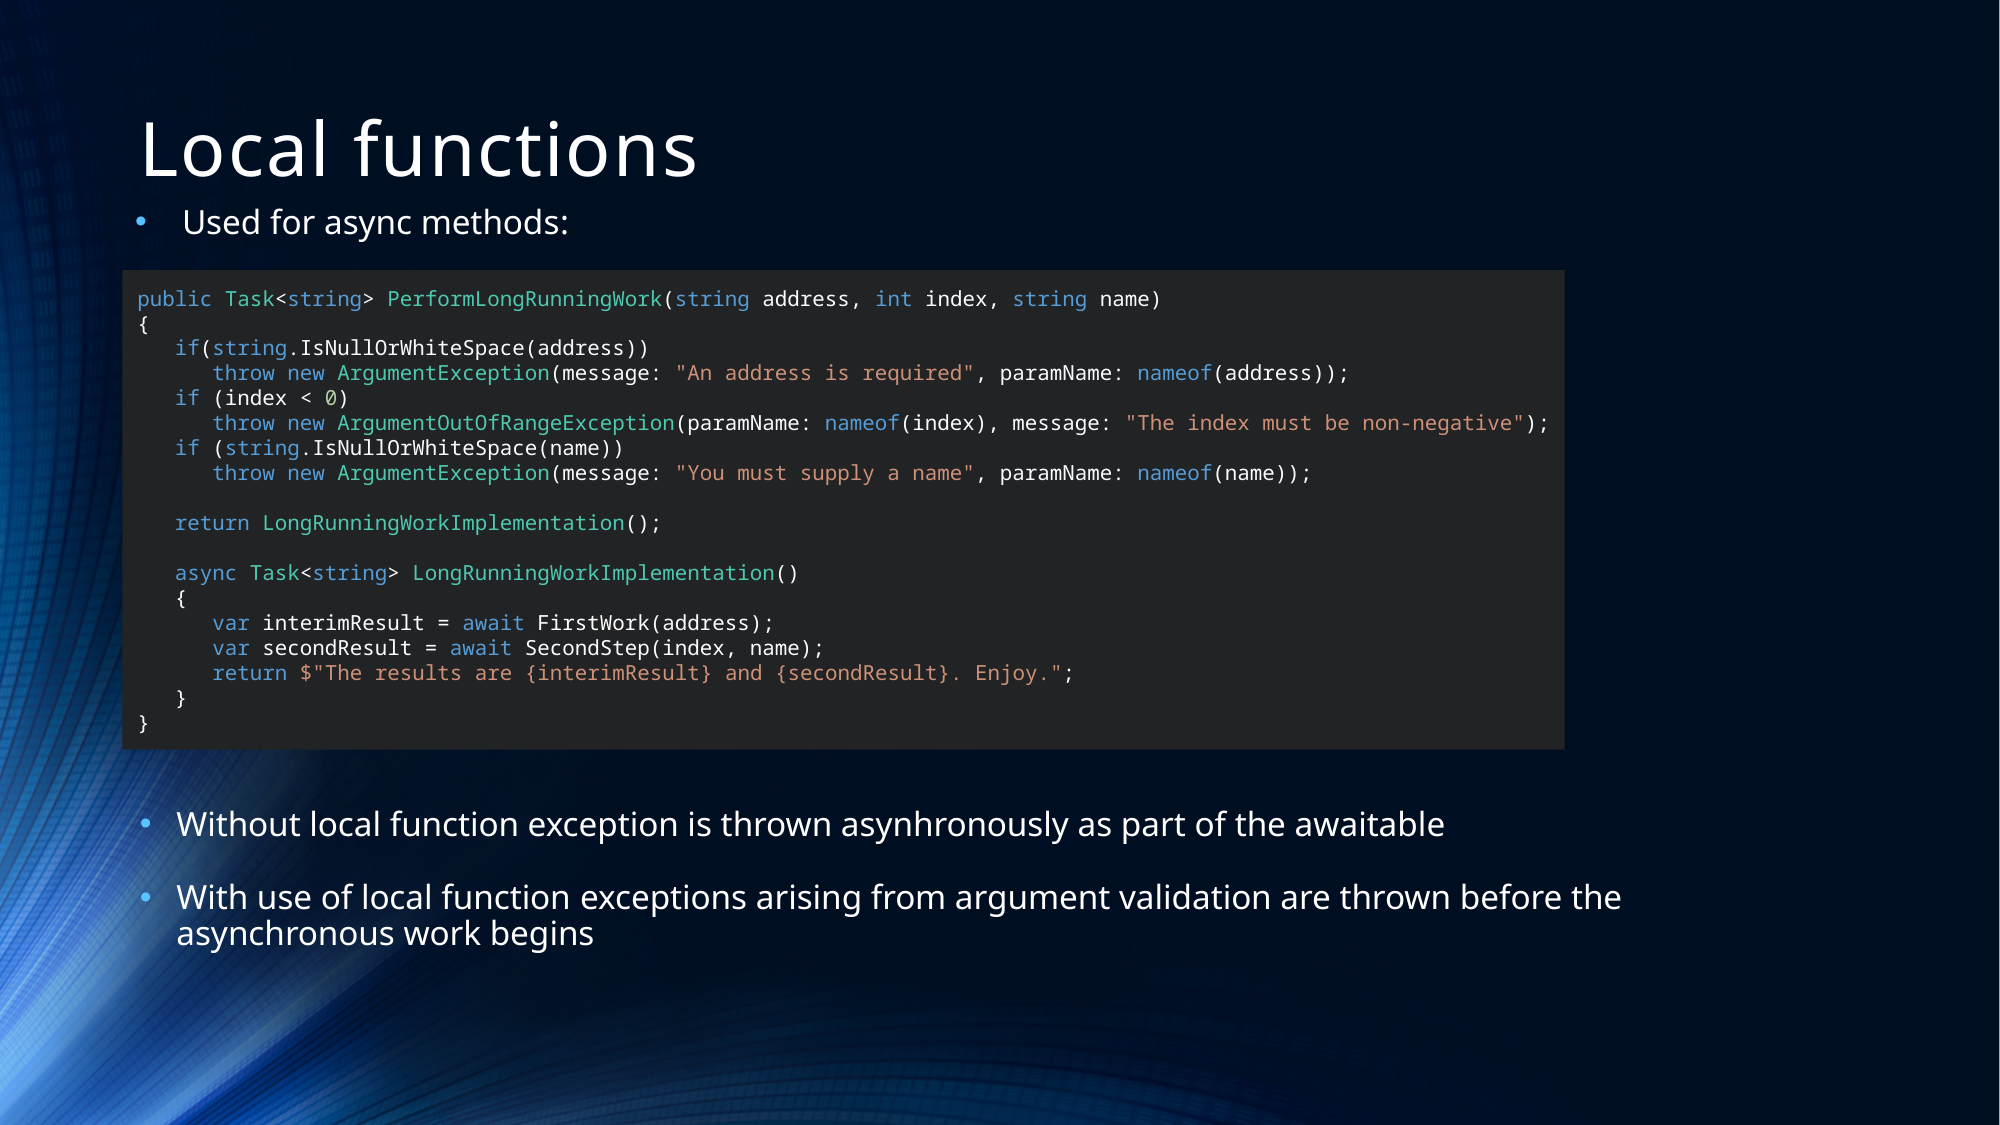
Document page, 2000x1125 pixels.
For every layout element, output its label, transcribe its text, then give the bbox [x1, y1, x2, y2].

text_box Used for async methods: [120, 197, 1821, 263]
text_box Without local function exception is thrown asynhronously as part of the awaitable With use of local function exceptions arising from argument validation are thrown before the asynchronous work begins [124, 799, 1825, 1013]
text_box public Task<string> PerformLongRunningWork(string address, int index, string name) { if(string.IsNullOrWhiteSpace(address)) throw new ArgumentException(message: "An address is required", paramName: nameof(address)); if (index < 0) throw new ArgumentOutOfRangeException(paramName: nameof(index), message: "The index must be non-negative"); if (string.IsNullOrWhiteSpace(name)) throw new ArgumentException(message: "You must supply a name", paramName: nameof(name)); return LongRunningWorkImplementation(); async Task<string> LongRunningWorkImplementation() { var interimResult = await FirstWork(address); var secondResult = await SecondStep(index, name); return $"The results are {interimResult} and {secondResult}. Enjoy."; } } [122, 270, 1565, 750]
picture [0, 0, 2000, 1125]
title Local functions [124, 62, 1625, 197]
